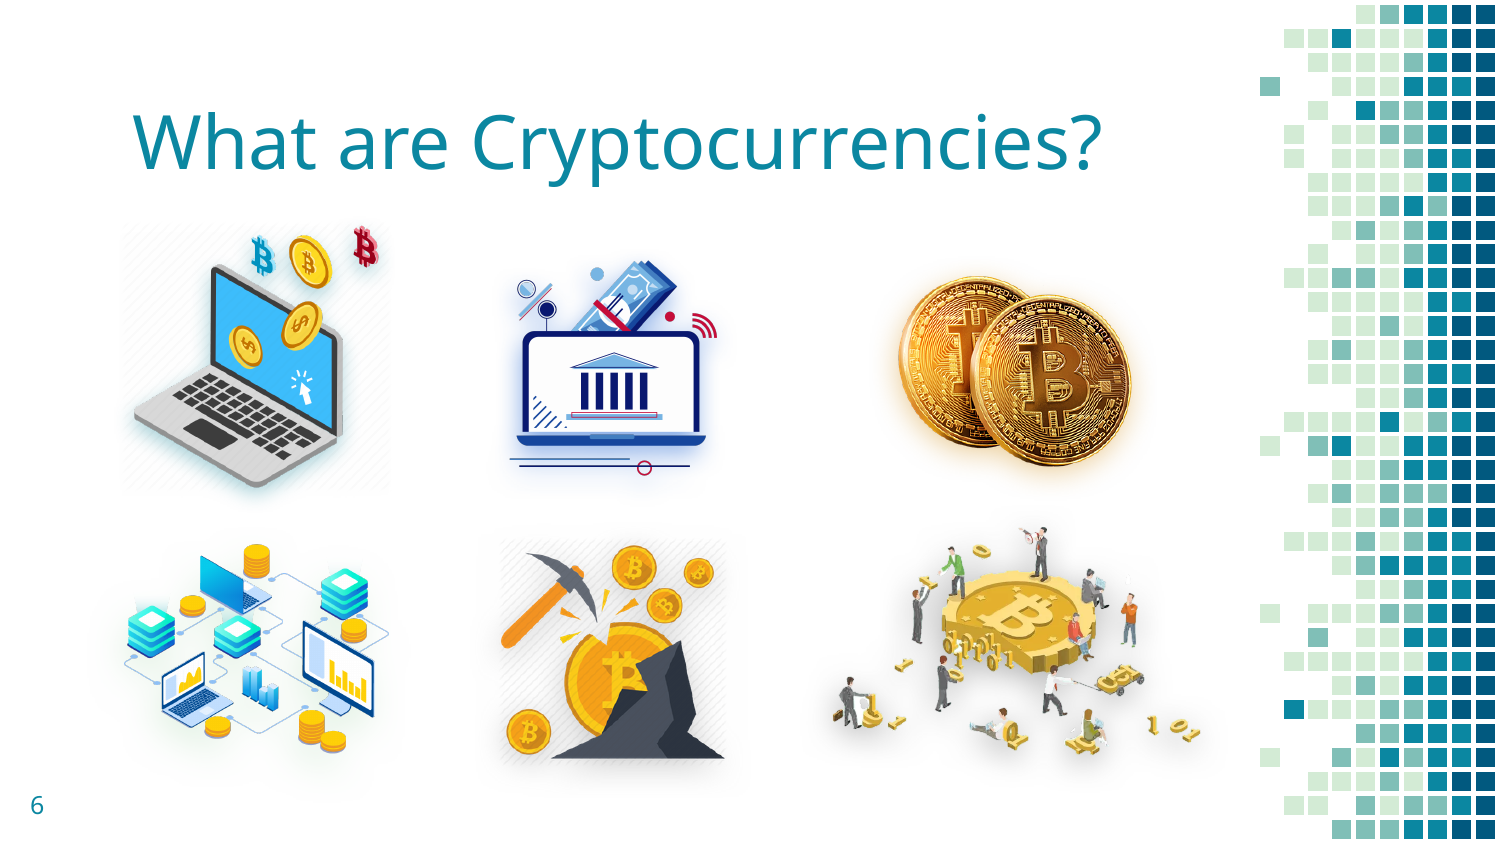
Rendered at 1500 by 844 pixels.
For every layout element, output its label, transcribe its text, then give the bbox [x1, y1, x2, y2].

picture [497, 248, 727, 489]
picture [120, 540, 393, 756]
picture [120, 219, 393, 492]
picture [497, 536, 727, 767]
picture [890, 271, 1142, 473]
title What are Cryptocurrencies? [117, 58, 1227, 200]
slide_number ‹#› [15, 774, 105, 839]
picture [832, 526, 1201, 756]
